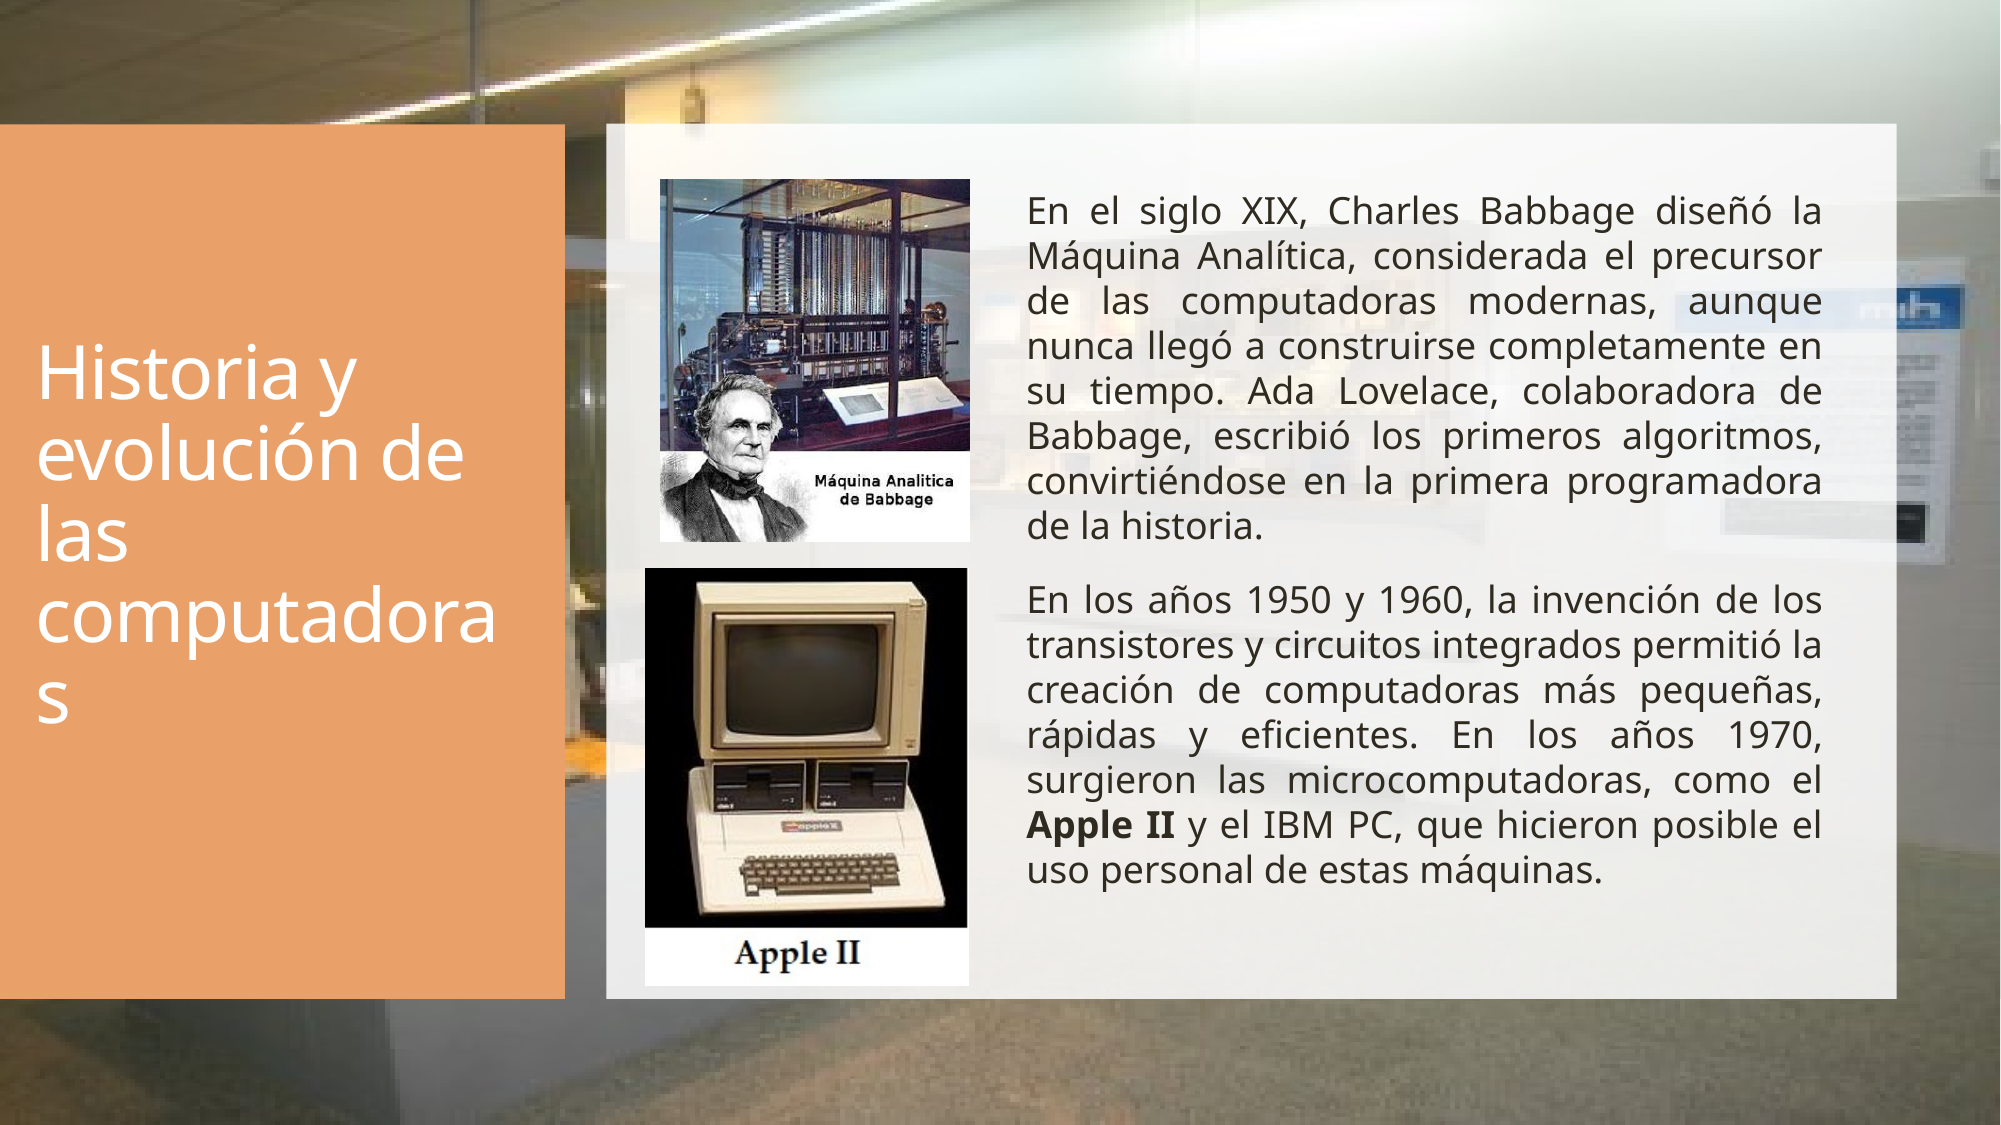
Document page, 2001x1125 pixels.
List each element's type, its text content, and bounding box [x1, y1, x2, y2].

text_box En el siglo XIX, Charles Babbage diseñó la Máquina Analítica, considerada el precursor de las computadoras modernas, aunque nunca llegó a construirse completamente en su tiempo. Ada Lovelace, colaboradora de Babbage, escribió los primeros algoritmos, convirtiéndose en la primera programadora de la historia. [1011, 179, 1839, 555]
picture [659, 179, 971, 542]
text_box [0, 124, 566, 1000]
text_box [606, 123, 1898, 1000]
title Historia y evolución de las computadoras [20, 431, 545, 644]
text_box En los años 1950 y 1960, la invención de los transistores y circuitos integrados permitió la creación de computadoras más pequeñas, rápidas y eficientes. En los años 1970, surgieron las microcomputadoras, como el Apple II y el IBM PC, que hicieron posible el uso personal de estas máquinas. [1011, 568, 1839, 899]
picture [645, 568, 970, 987]
text_box [0, 0, 2000, 1125]
